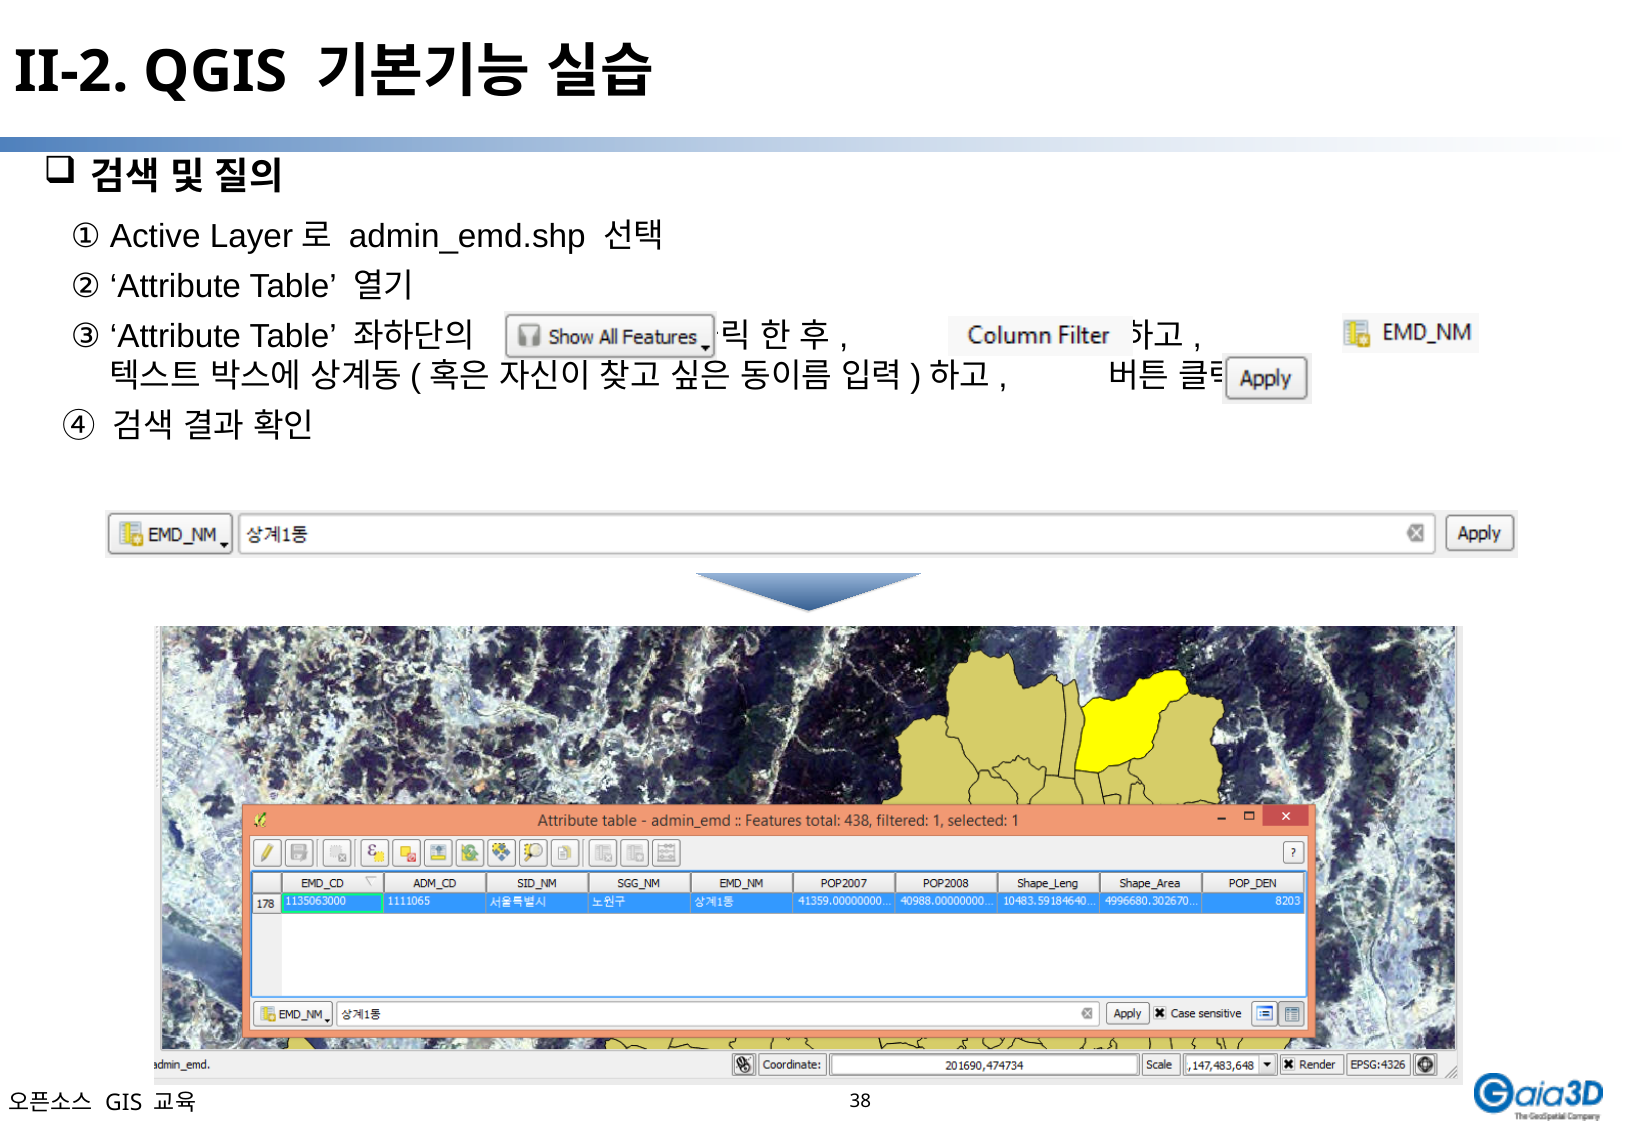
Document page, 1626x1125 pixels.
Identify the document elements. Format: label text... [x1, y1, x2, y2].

text_box [696, 573, 922, 611]
text_box ① Active Layer로 admin_emd.shp 선택 ② ‘Attribute Table’ 열기 ③ ‘Attribute Table’ 좌하단의 를 클릭 한 후, 를 클릭 하고, 선택하여 텍스트 박스에 상계동(혹은 자신이 찾고 싶은 동이름 입력)하고, 버튼 클릭 ④ 검색 결과 확인 [62, 214, 1563, 444]
title II-2. QGIS 기본기능 실습 [0, 0, 1581, 138]
picture [1341, 313, 1480, 354]
slide_number 38 [670, 1094, 1050, 1118]
text_box 검색 및 질의 [28, 145, 1518, 205]
picture [154, 626, 1464, 1085]
picture [1221, 353, 1312, 404]
picture [105, 510, 1518, 558]
picture [947, 315, 1133, 356]
picture [504, 311, 718, 360]
picture [1474, 1073, 1603, 1121]
